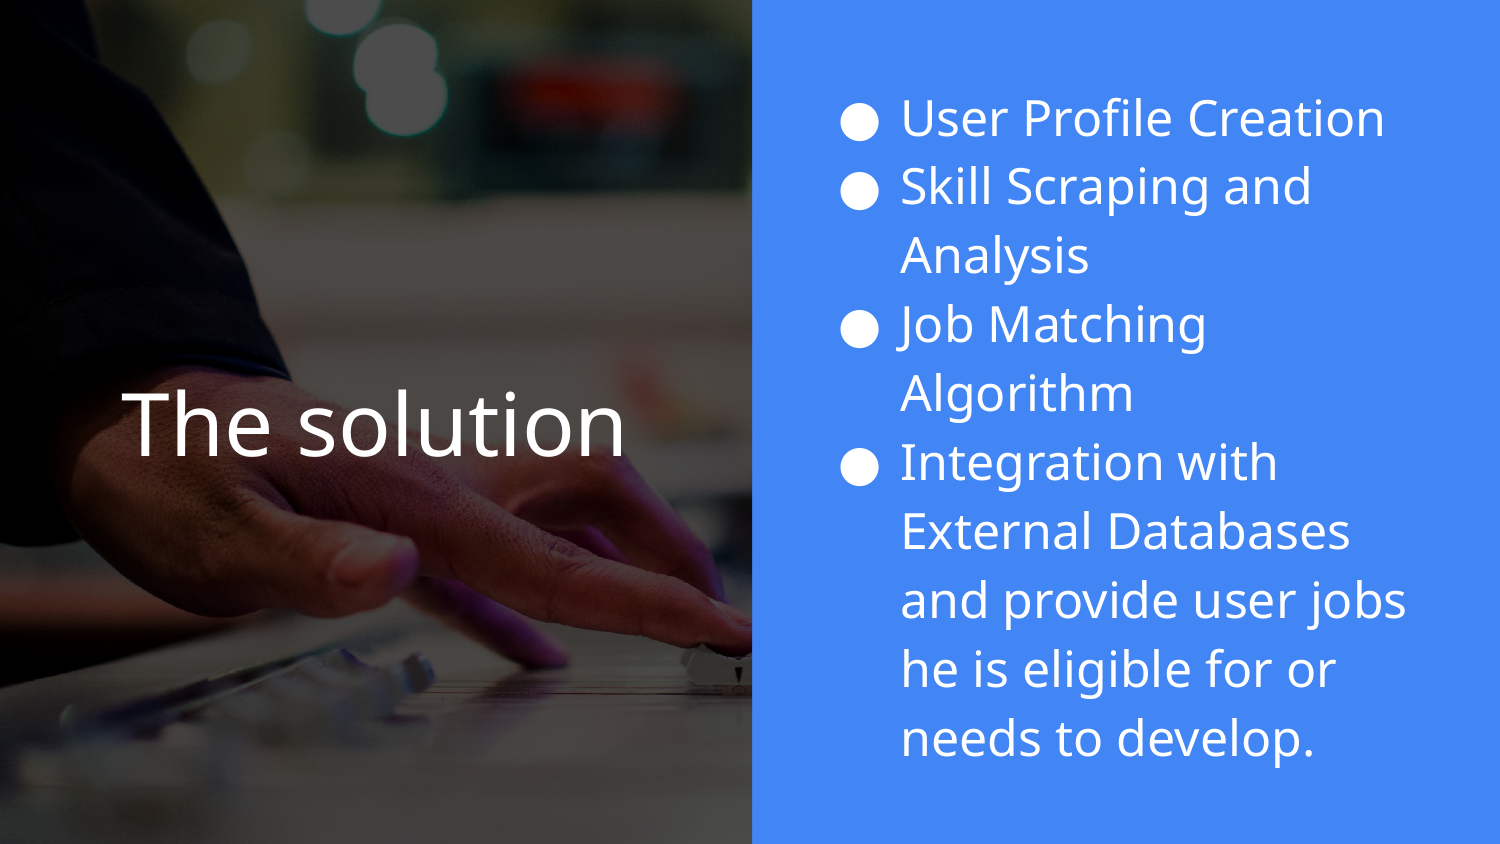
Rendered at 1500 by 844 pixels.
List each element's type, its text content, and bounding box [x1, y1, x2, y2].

picture [0, 0, 753, 844]
list User Profile Creation Skill Scraping and Analysis Job Matching Algorithm Integration with External Databases and provide user jobs he is eligible for or needs to develop. [810, 118, 1440, 725]
